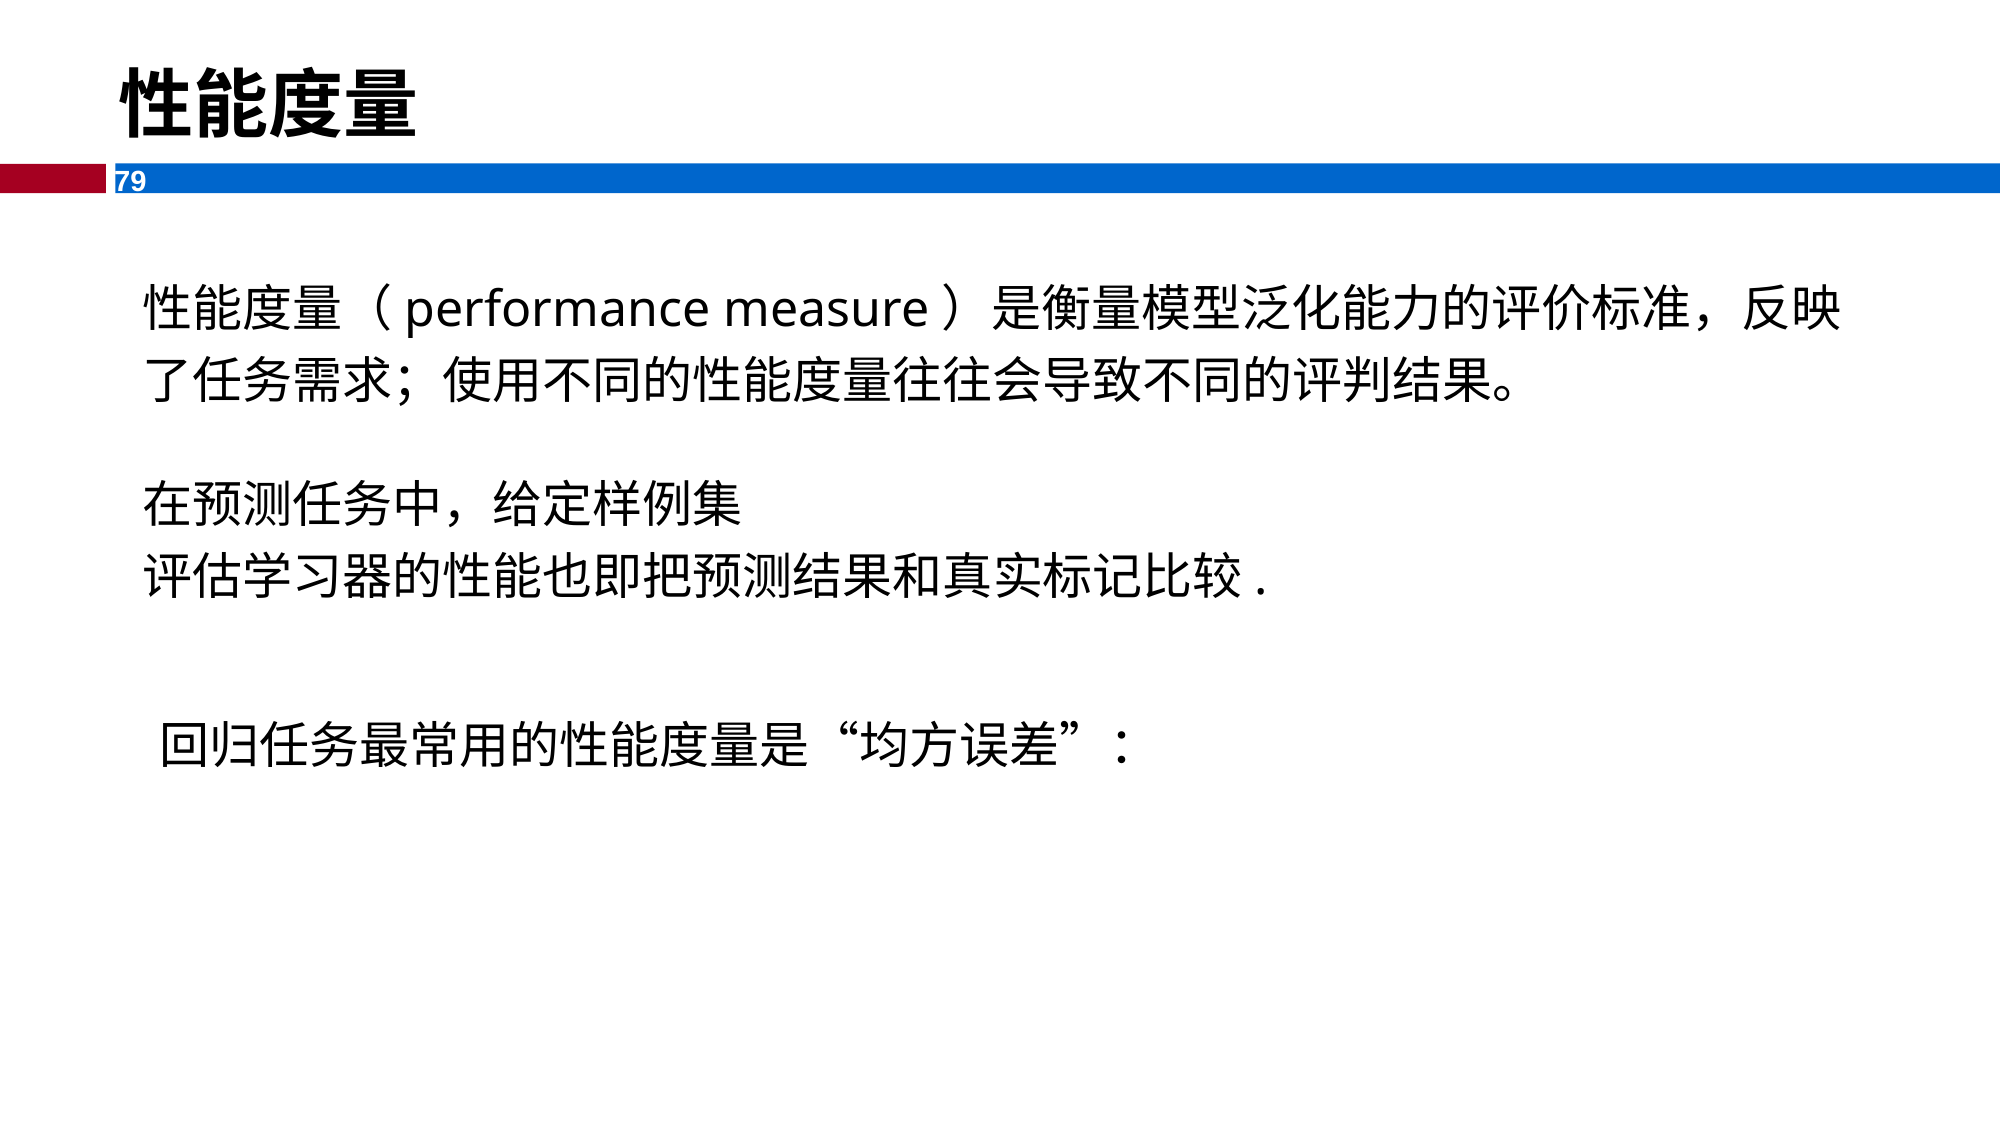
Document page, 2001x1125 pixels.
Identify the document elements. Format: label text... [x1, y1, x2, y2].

text_box 性能度量 [103, 43, 1269, 160]
text_box 性能度量（performance measure）是衡量模型泛化能力的评价标准，反映了任务需求；使用不同的性能度量往往会导致不同的评判结果。 [52, 256, 1873, 386]
